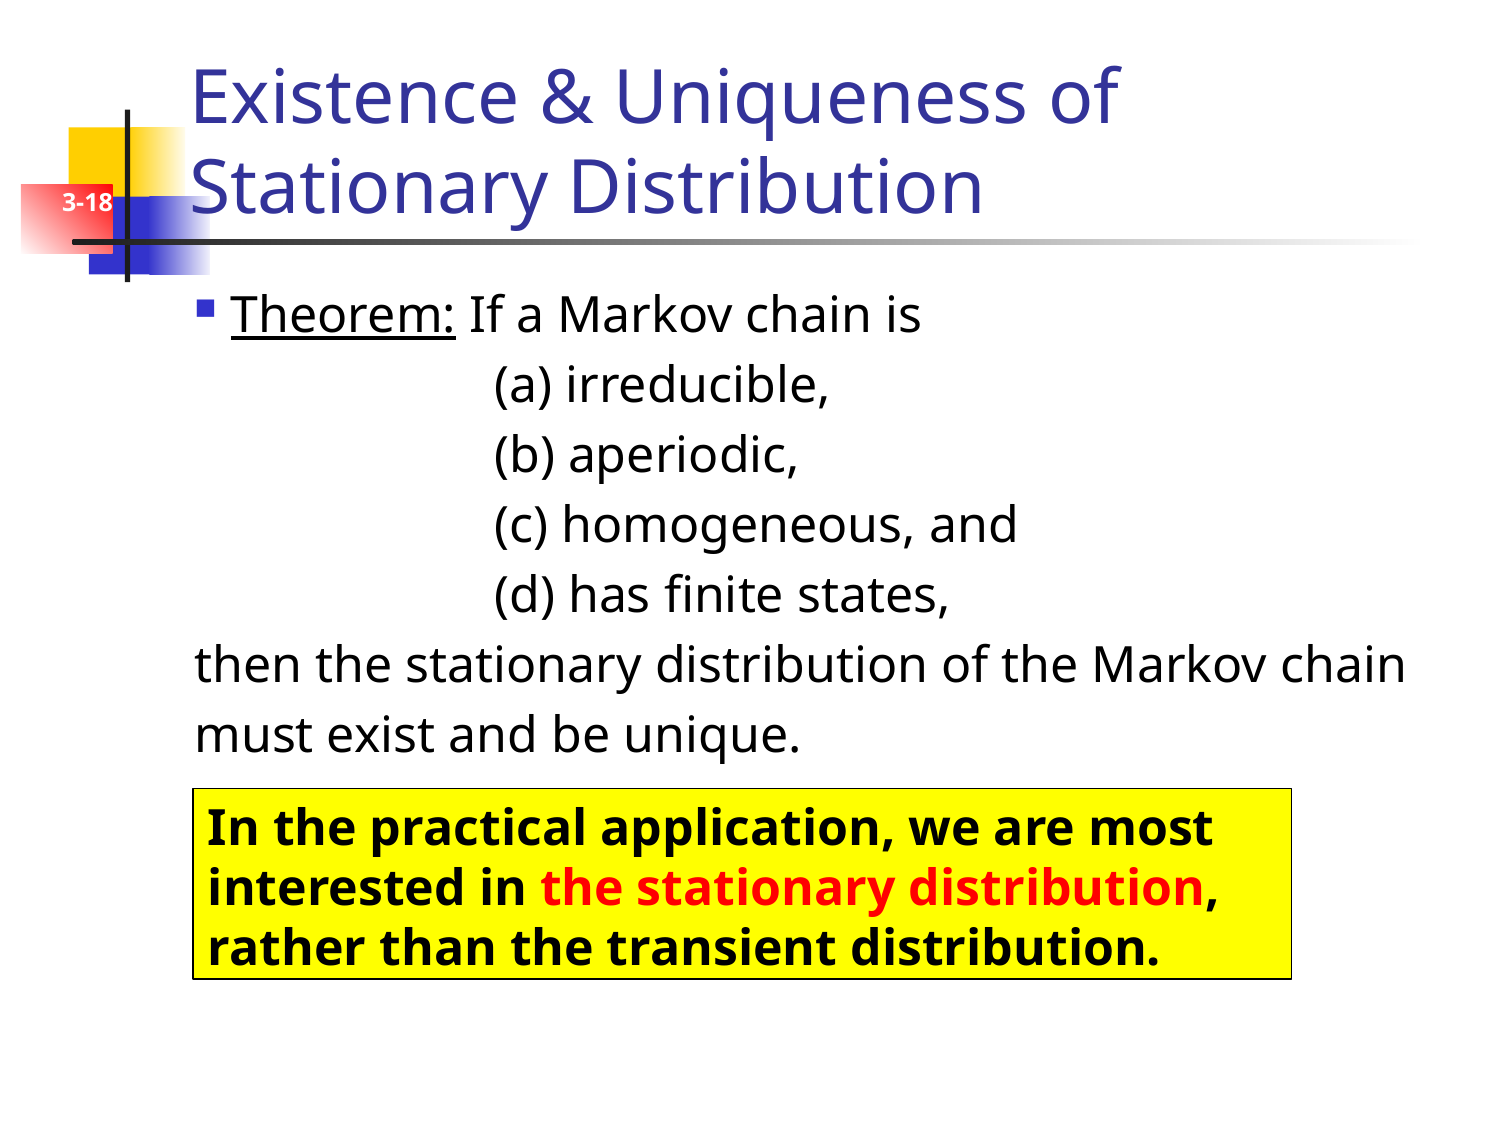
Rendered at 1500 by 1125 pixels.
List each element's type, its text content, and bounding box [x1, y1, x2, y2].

title Existence & Uniqueness of Stationary Distribution [173, 79, 1453, 237]
text_box In the practical application, we are most interested in the stationary distribution, rather than the transient distribution. [193, 788, 1292, 980]
list Theorem: If a Markov chain is (a) irreducible, (b) aperiodic, (c) homogeneous, and (d) has finite states, then the stationary distribution of the Markov chain must exist and be unique. [179, 274, 1455, 1007]
slide_number 3-18 [0, 152, 129, 229]
